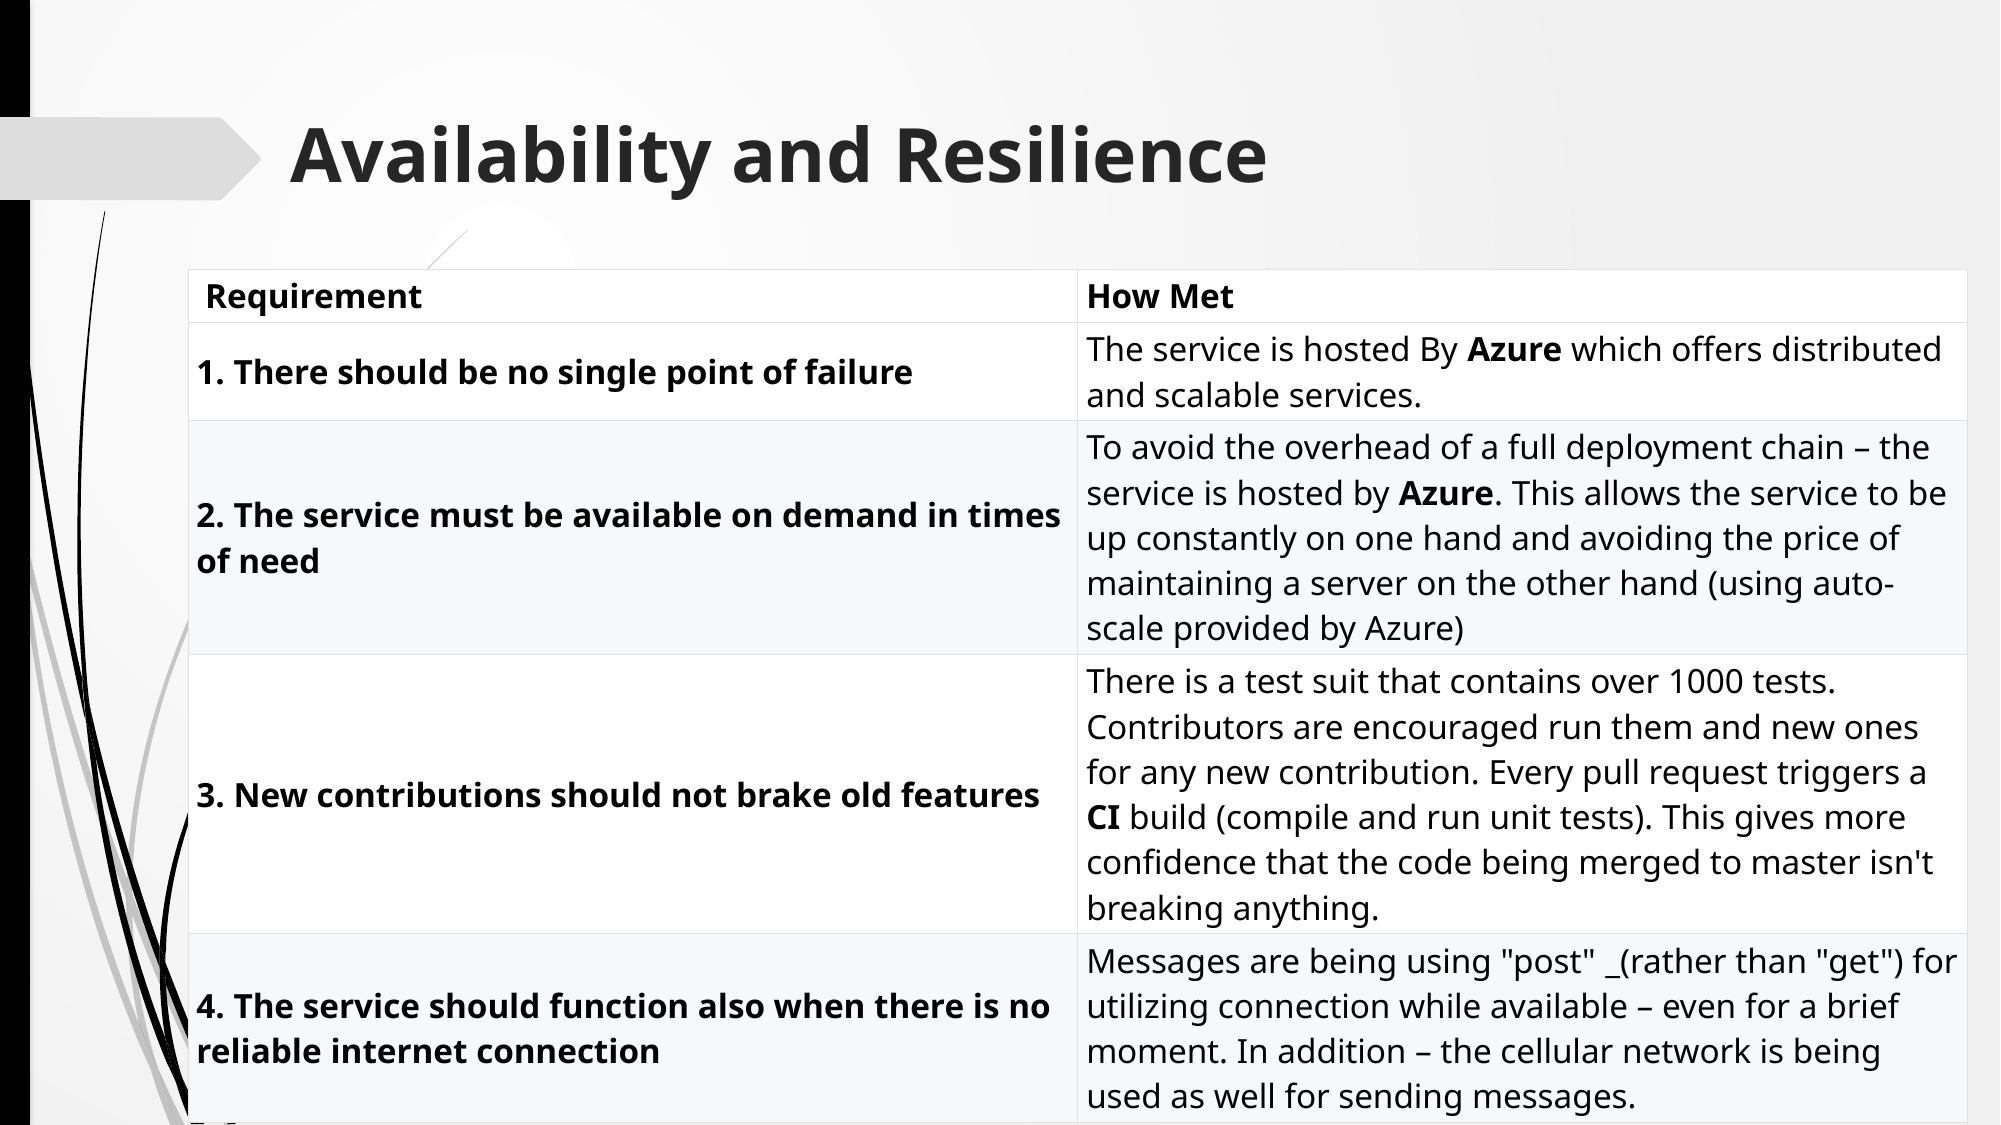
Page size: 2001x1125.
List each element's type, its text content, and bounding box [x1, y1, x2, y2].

table_header Requirement [189, 270, 1077, 322]
table_cell 3. New contributions should not brake old features [189, 655, 1077, 933]
table_cell Messages are being using "post" _(rather than "get") for utilizing connection while available – even for a brief moment. In addition – the cellular network is being used as well for sending messages. [1078, 934, 1967, 1122]
table_cell To avoid the overhead of a full deployment chain – the service is hosted by Azure. This allows the service to be up constantly on one hand and avoiding the price of maintaining a server on the other hand (using auto-scale provided by Azure) [1078, 421, 1967, 654]
title Availability and Resilience [275, 99, 2000, 318]
table_cell There is a test suit that contains over 1000 tests. Contributors are encouraged run them and new ones for any new contribution. Every pull request triggers a CI build (compile and run unit tests). This gives more confidence that the code being merged to master isn't breaking anything. [1078, 655, 1967, 933]
table_cell 4. The service should function also when there is no reliable internet connection [189, 934, 1077, 1122]
table_cell 2. The service must be available on demand in times of need [189, 421, 1077, 654]
table_cell 1. There should be no single point of failure [189, 323, 1077, 420]
table_header How Met [1078, 270, 1967, 322]
table_cell The service is hosted By Azure which offers distributed and scalable services. [1078, 323, 1967, 420]
